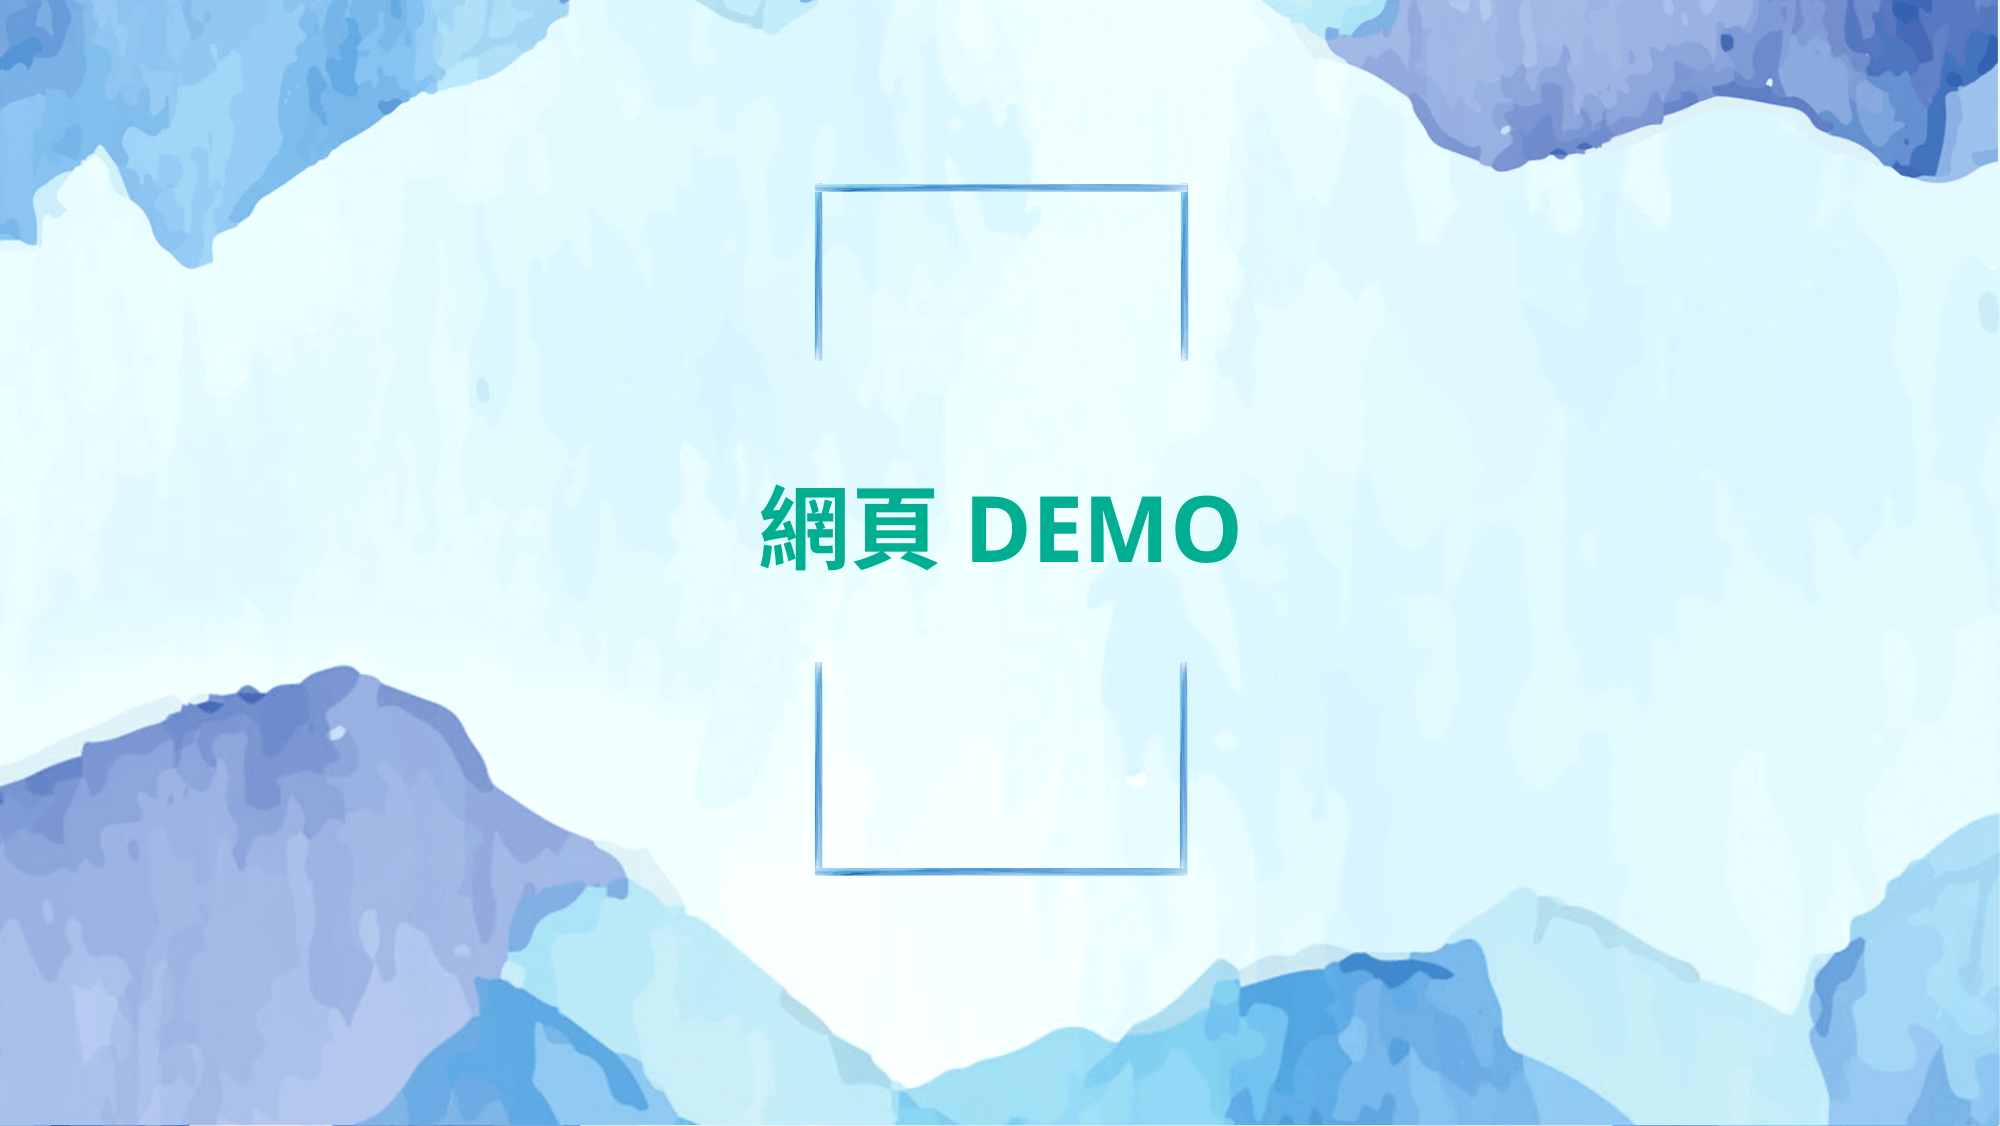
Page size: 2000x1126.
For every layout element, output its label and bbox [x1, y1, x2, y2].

text_box [814, 661, 1188, 876]
picture [0, 0, 2000, 1126]
text_box [814, 183, 1189, 361]
